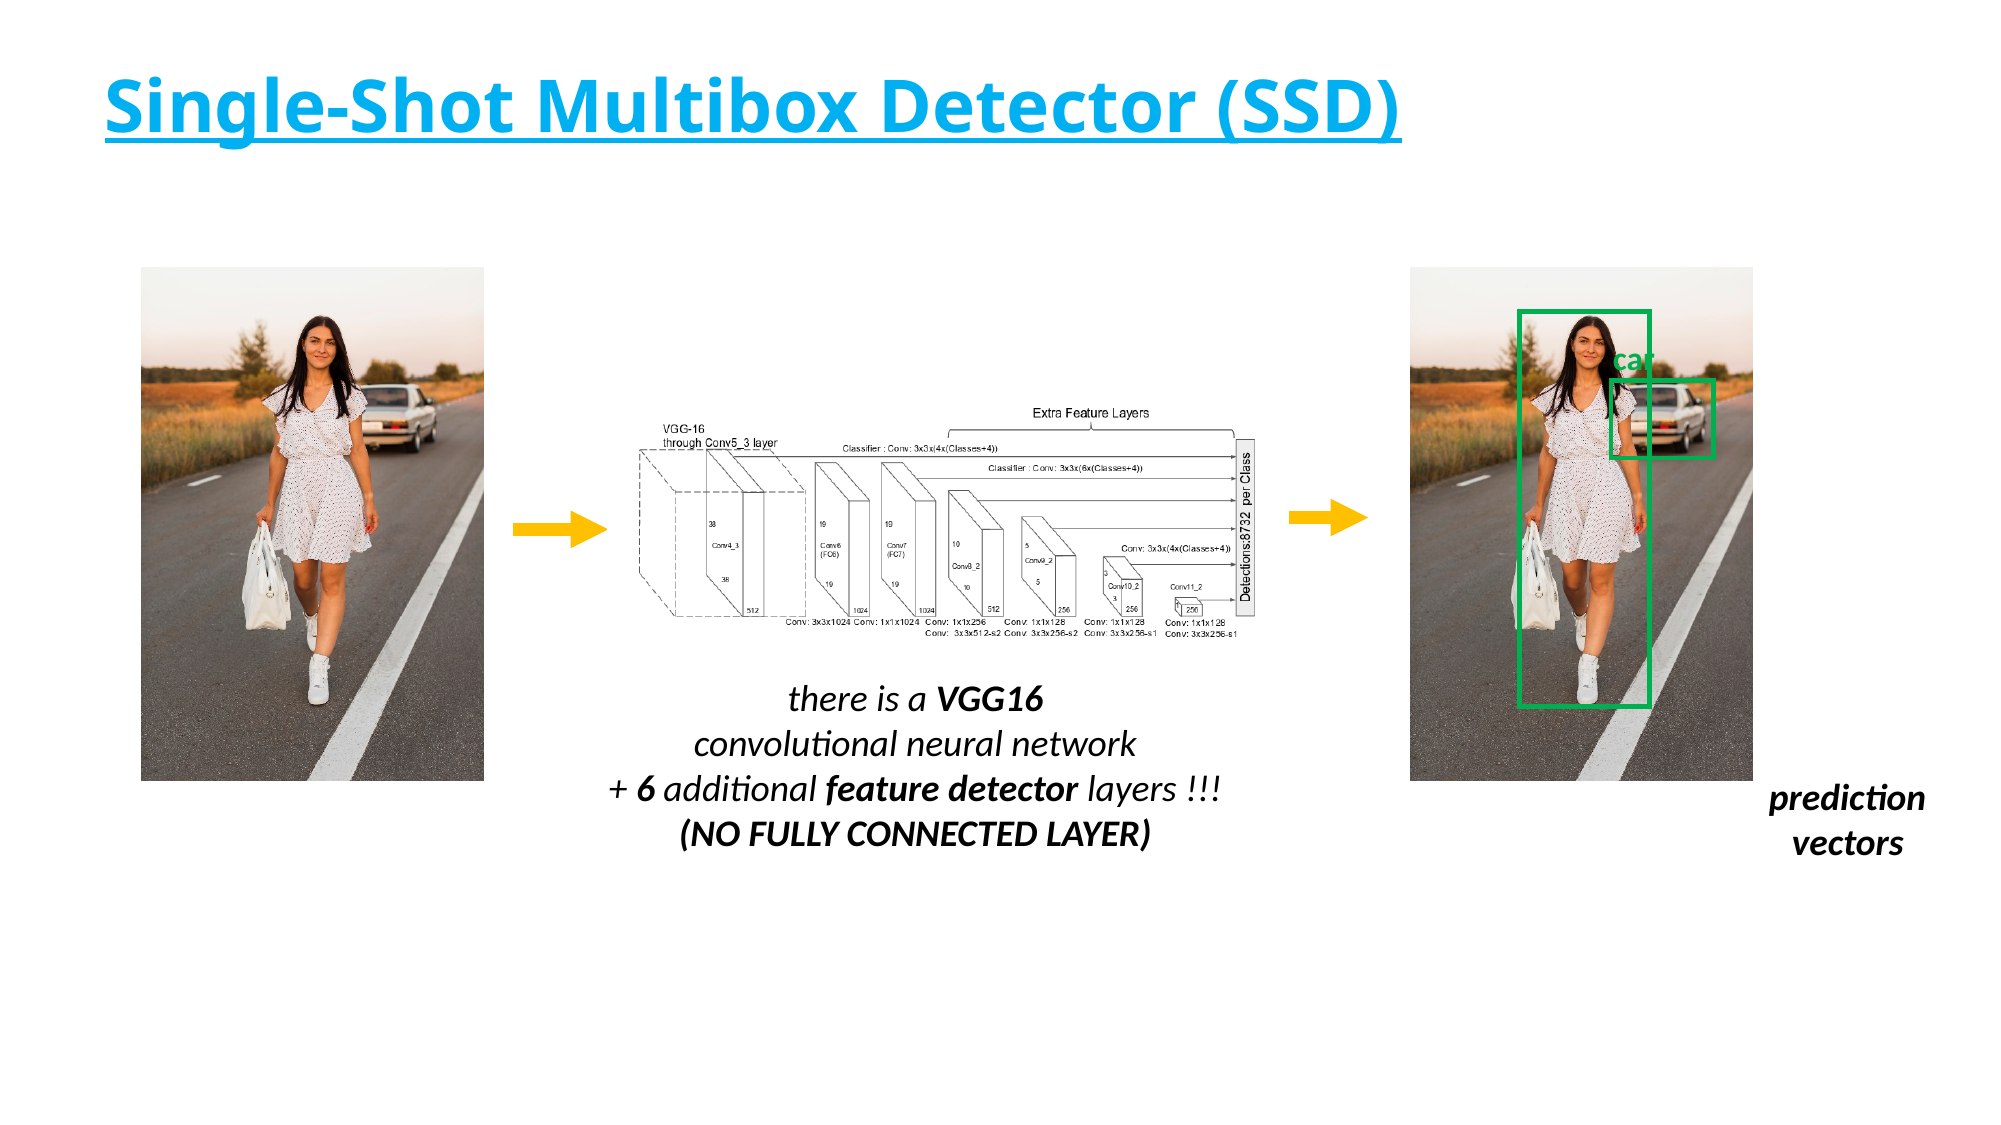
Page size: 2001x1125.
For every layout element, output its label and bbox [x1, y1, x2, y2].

title [89, 0, 1815, 218]
picture [141, 267, 484, 781]
picture [607, 379, 1289, 639]
text_box [1754, 765, 1942, 870]
text_box [593, 666, 1237, 862]
picture [1410, 267, 1754, 781]
